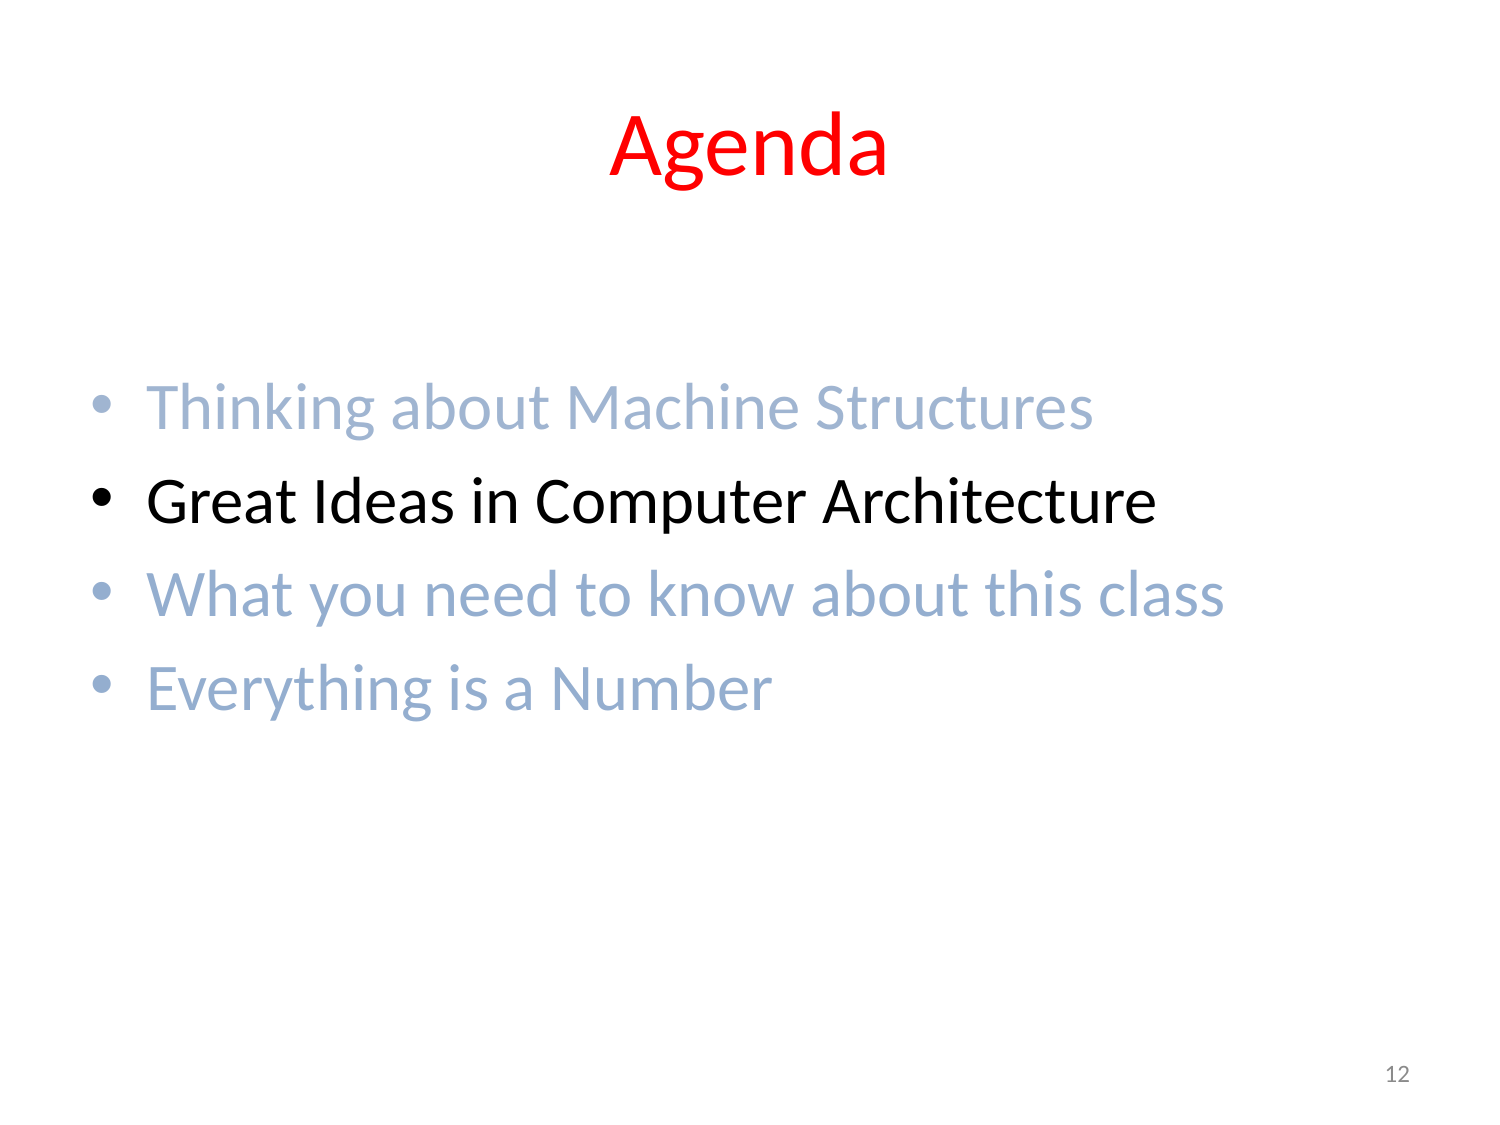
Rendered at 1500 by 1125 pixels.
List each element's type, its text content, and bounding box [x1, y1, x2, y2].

title Agenda [75, 45, 1425, 233]
slide_number 12 [1074, 1042, 1425, 1103]
list Thinking about Machine Structures Great Ideas in Computer Architecture What you need to know about this class Everything is a Number [75, 262, 1425, 1005]
